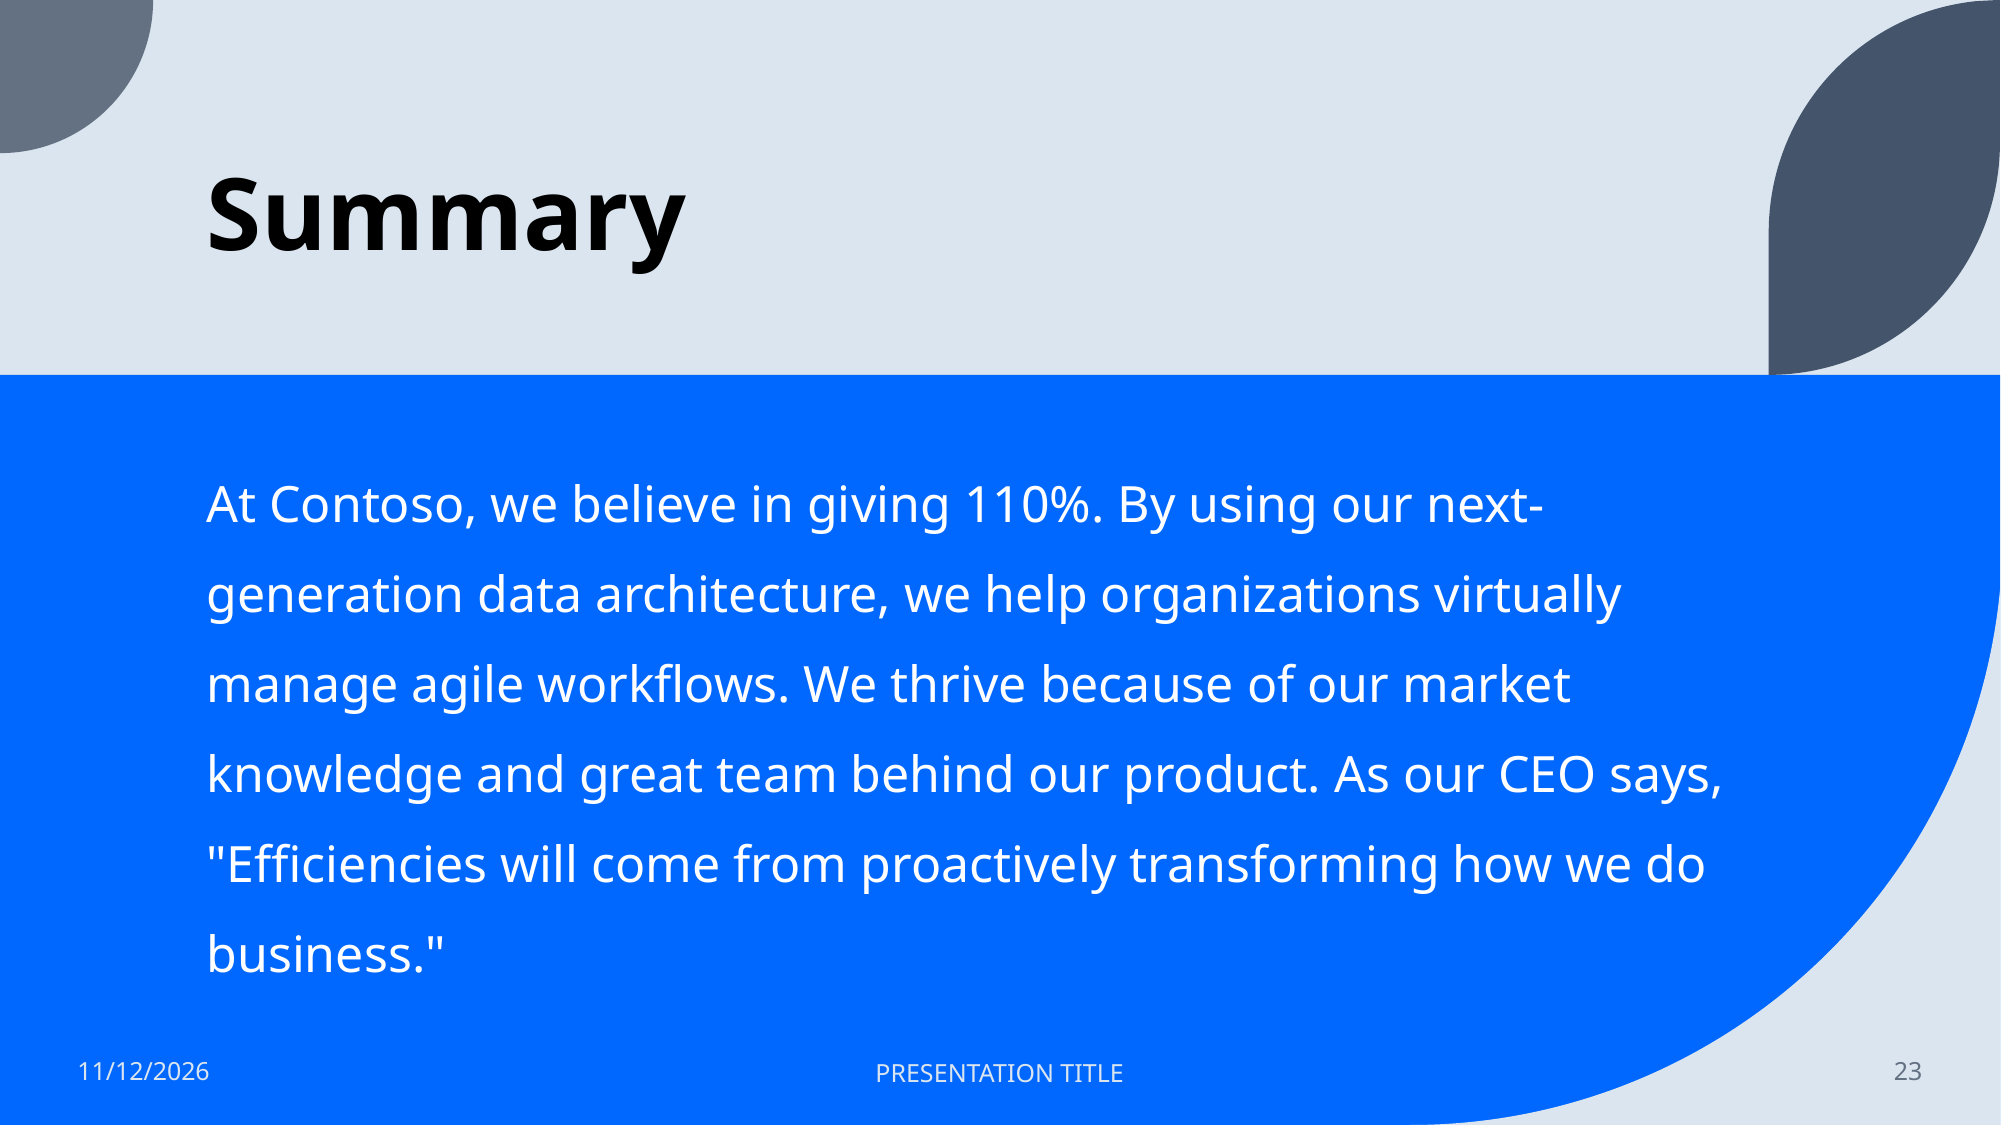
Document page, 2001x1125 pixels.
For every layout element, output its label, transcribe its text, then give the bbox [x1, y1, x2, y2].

list At Contoso, we believe in giving 110%. By using our next-generation data architecture, we help organizations virtually manage agile workflows. We thrive because of our market knowledge and great team behind our product. As our CEO says, "Efficiencies will come from proactively transforming how we do business." [191, 435, 1796, 999]
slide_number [62, 1042, 513, 1103]
title Summary [191, 62, 1796, 280]
slide_number 23 [1674, 1042, 1938, 1103]
footer PRESENTATION TITLE [662, 1042, 1338, 1103]
